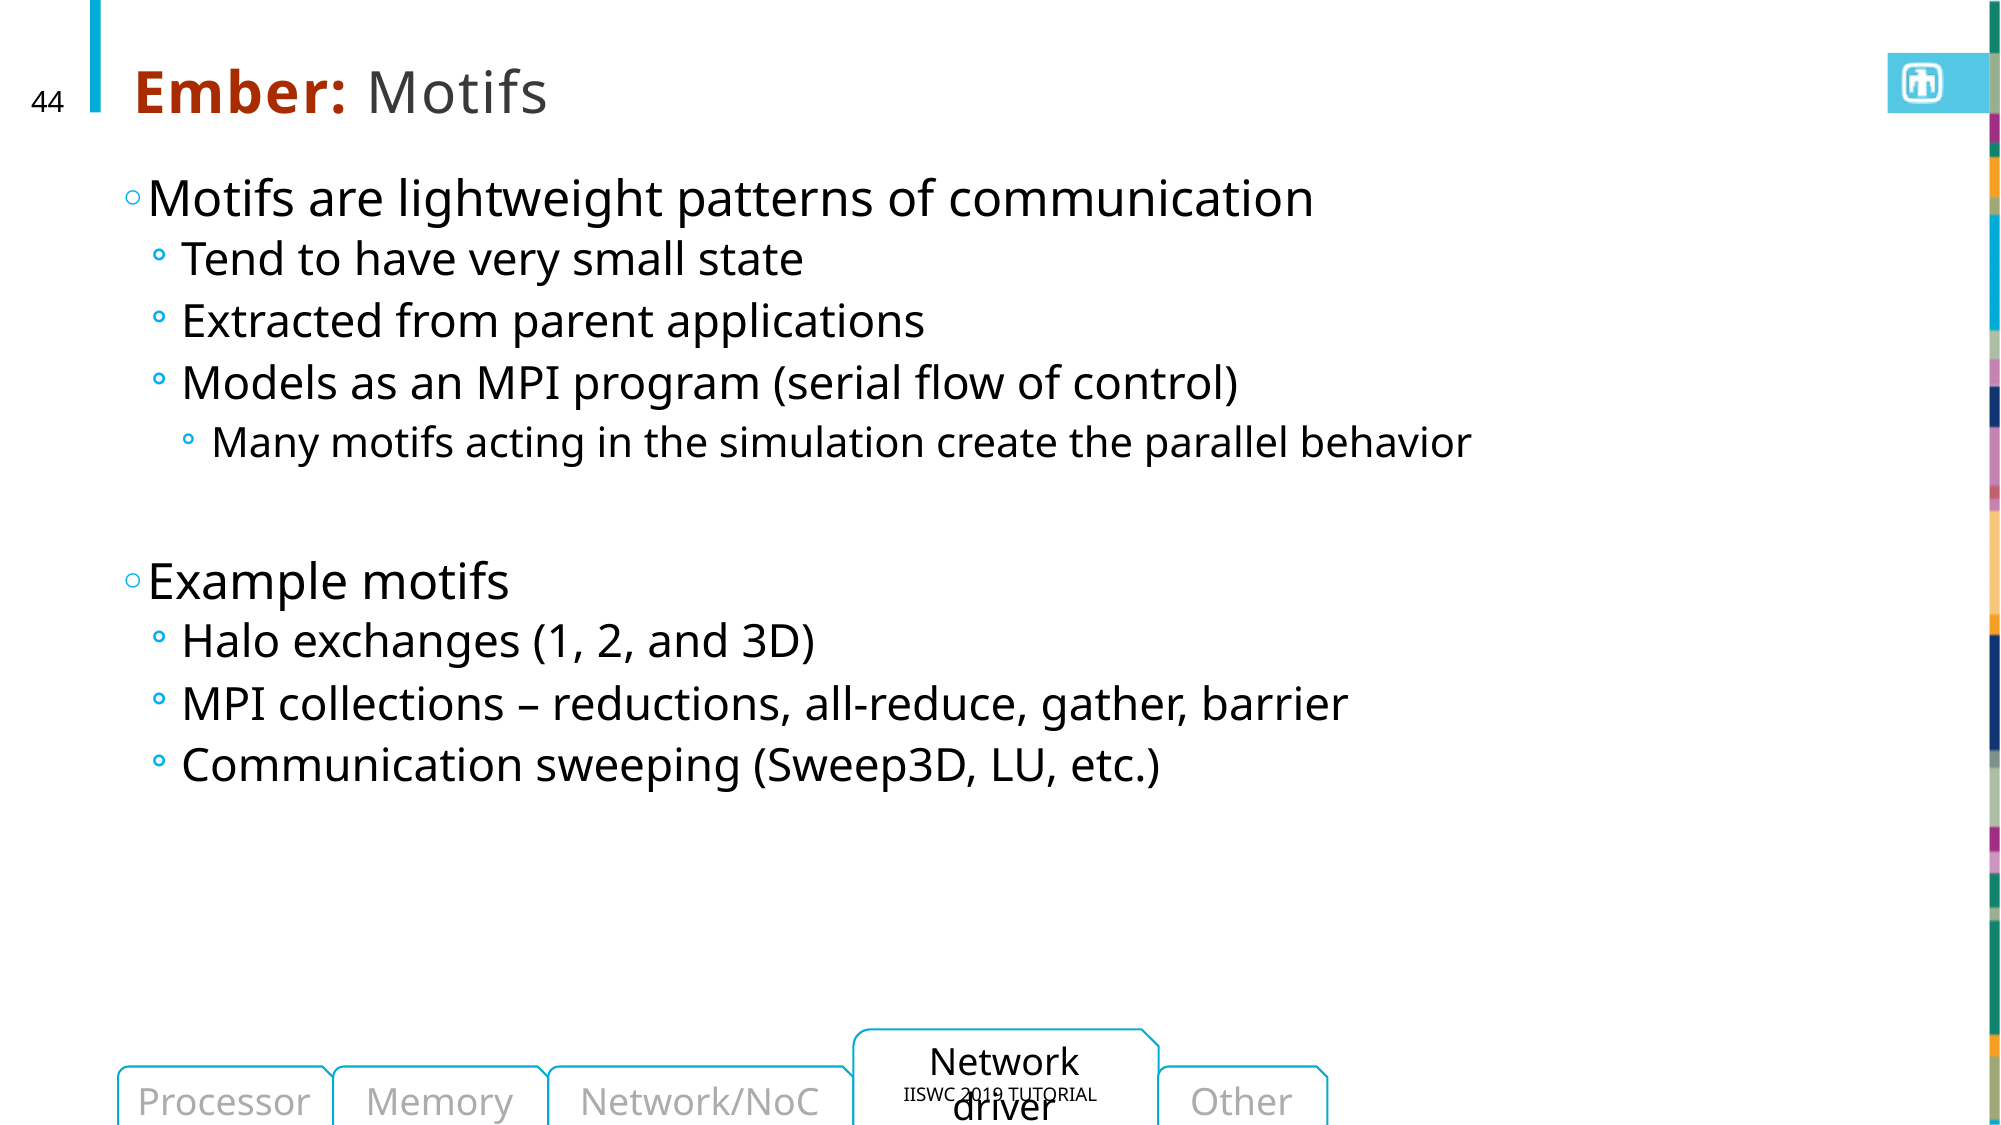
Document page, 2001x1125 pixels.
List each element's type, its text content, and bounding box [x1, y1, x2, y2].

list Motifs are lightweight patterns of communication Tend to have very small state Extracted from parent applications Models as an MPI program (serial flow of control) Many motifs acting in the simulation create the parallel behavior Example motifs Halo exchanges (1, 2, and 3D) MPI collections – reductions, all-reduce, gather, barrier Communication sweeping (Sweep3D, LU, etc.) [118, 166, 1927, 1000]
slide_number 44 [10, 73, 80, 133]
text_box Network driver [852, 1028, 1160, 1063]
text_box Network/NoC [547, 1065, 852, 1125]
title Ember: Motifs [118, 39, 1769, 133]
text_box Memory [332, 1065, 547, 1125]
picture [1901, 62, 1944, 104]
picture [1990, 330, 1999, 1120]
footer IISWC 2019 Tutorial [604, 1063, 1396, 1124]
text_box Processor [117, 1065, 332, 1125]
picture [1990, 1, 1999, 215]
